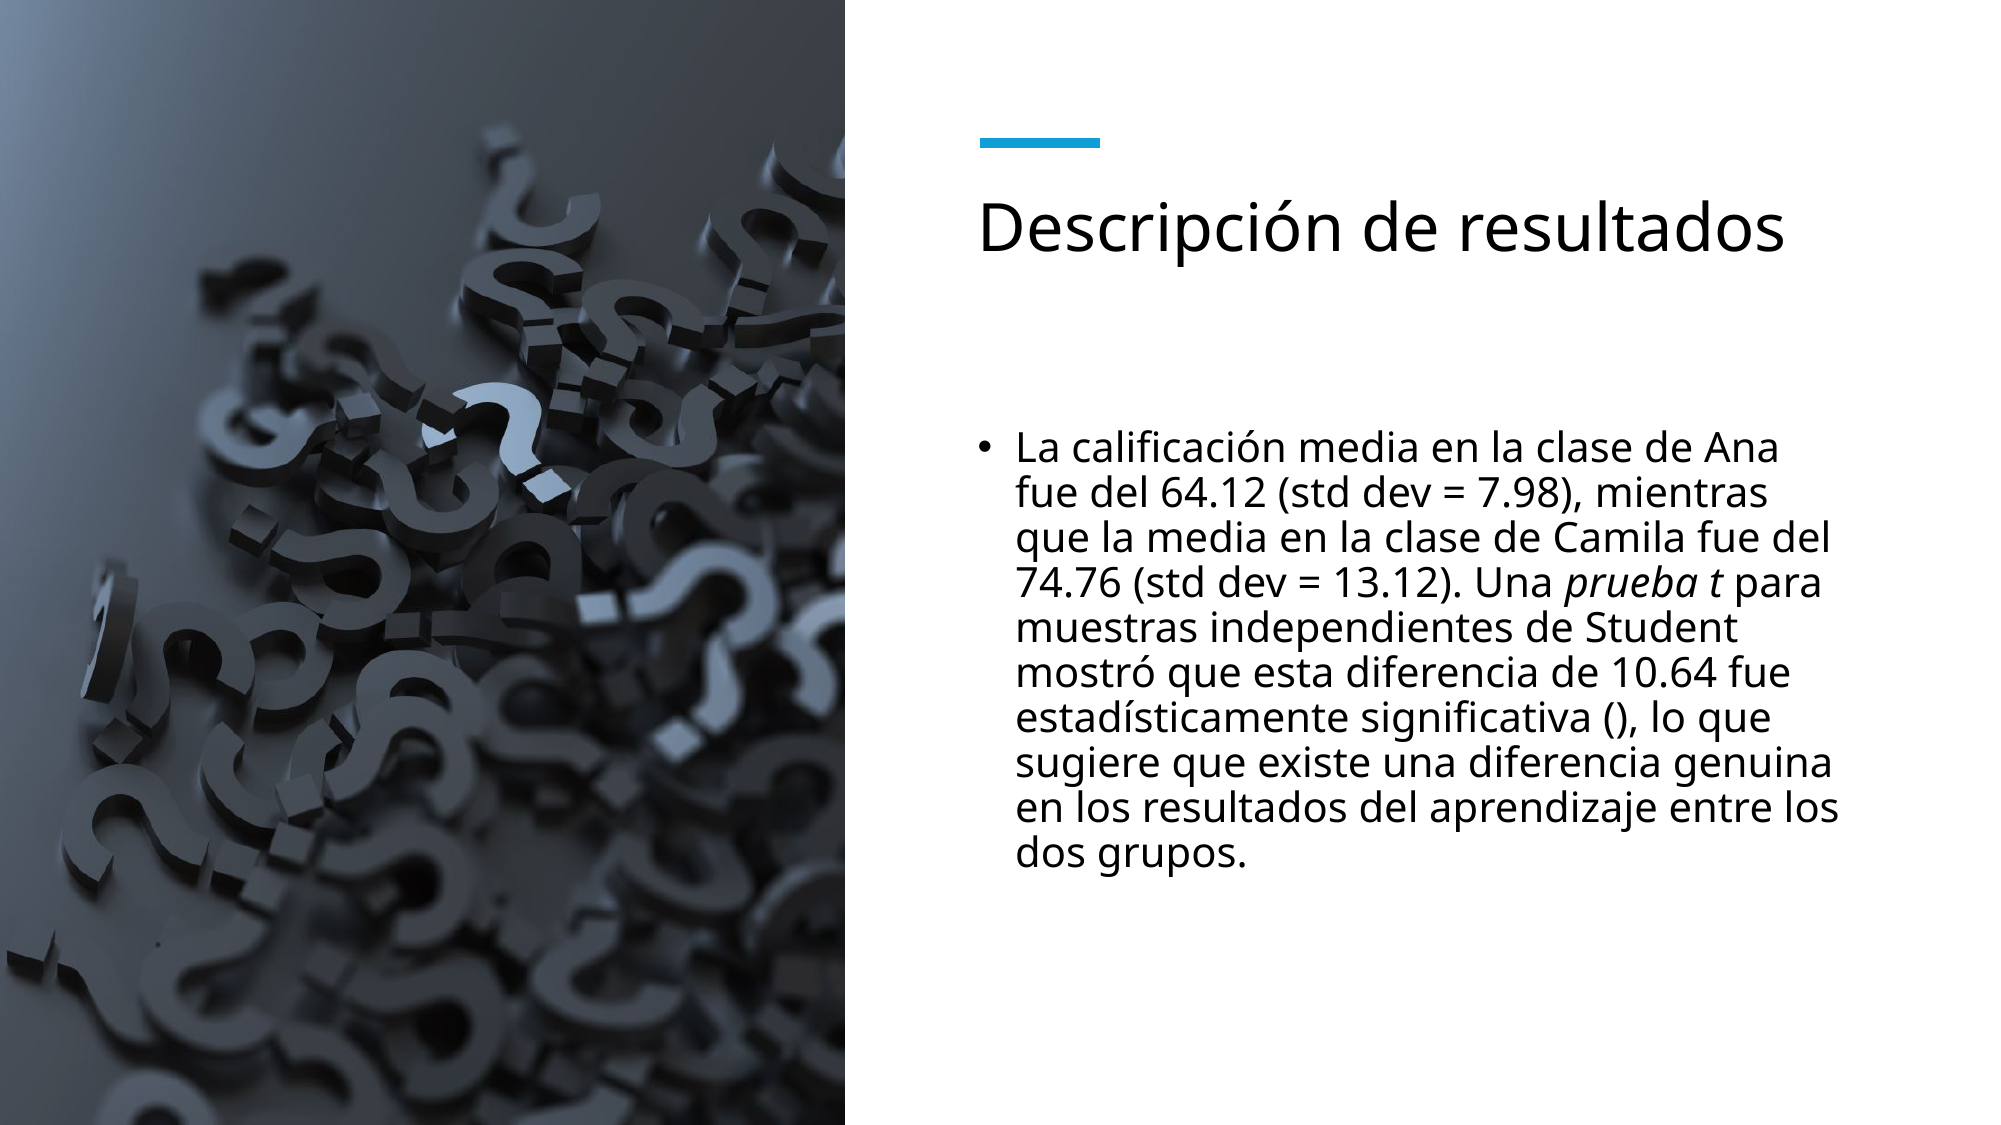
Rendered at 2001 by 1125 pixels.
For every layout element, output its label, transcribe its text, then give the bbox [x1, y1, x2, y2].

title Descripción de resultados [962, 186, 1856, 417]
picture [0, 0, 846, 1125]
